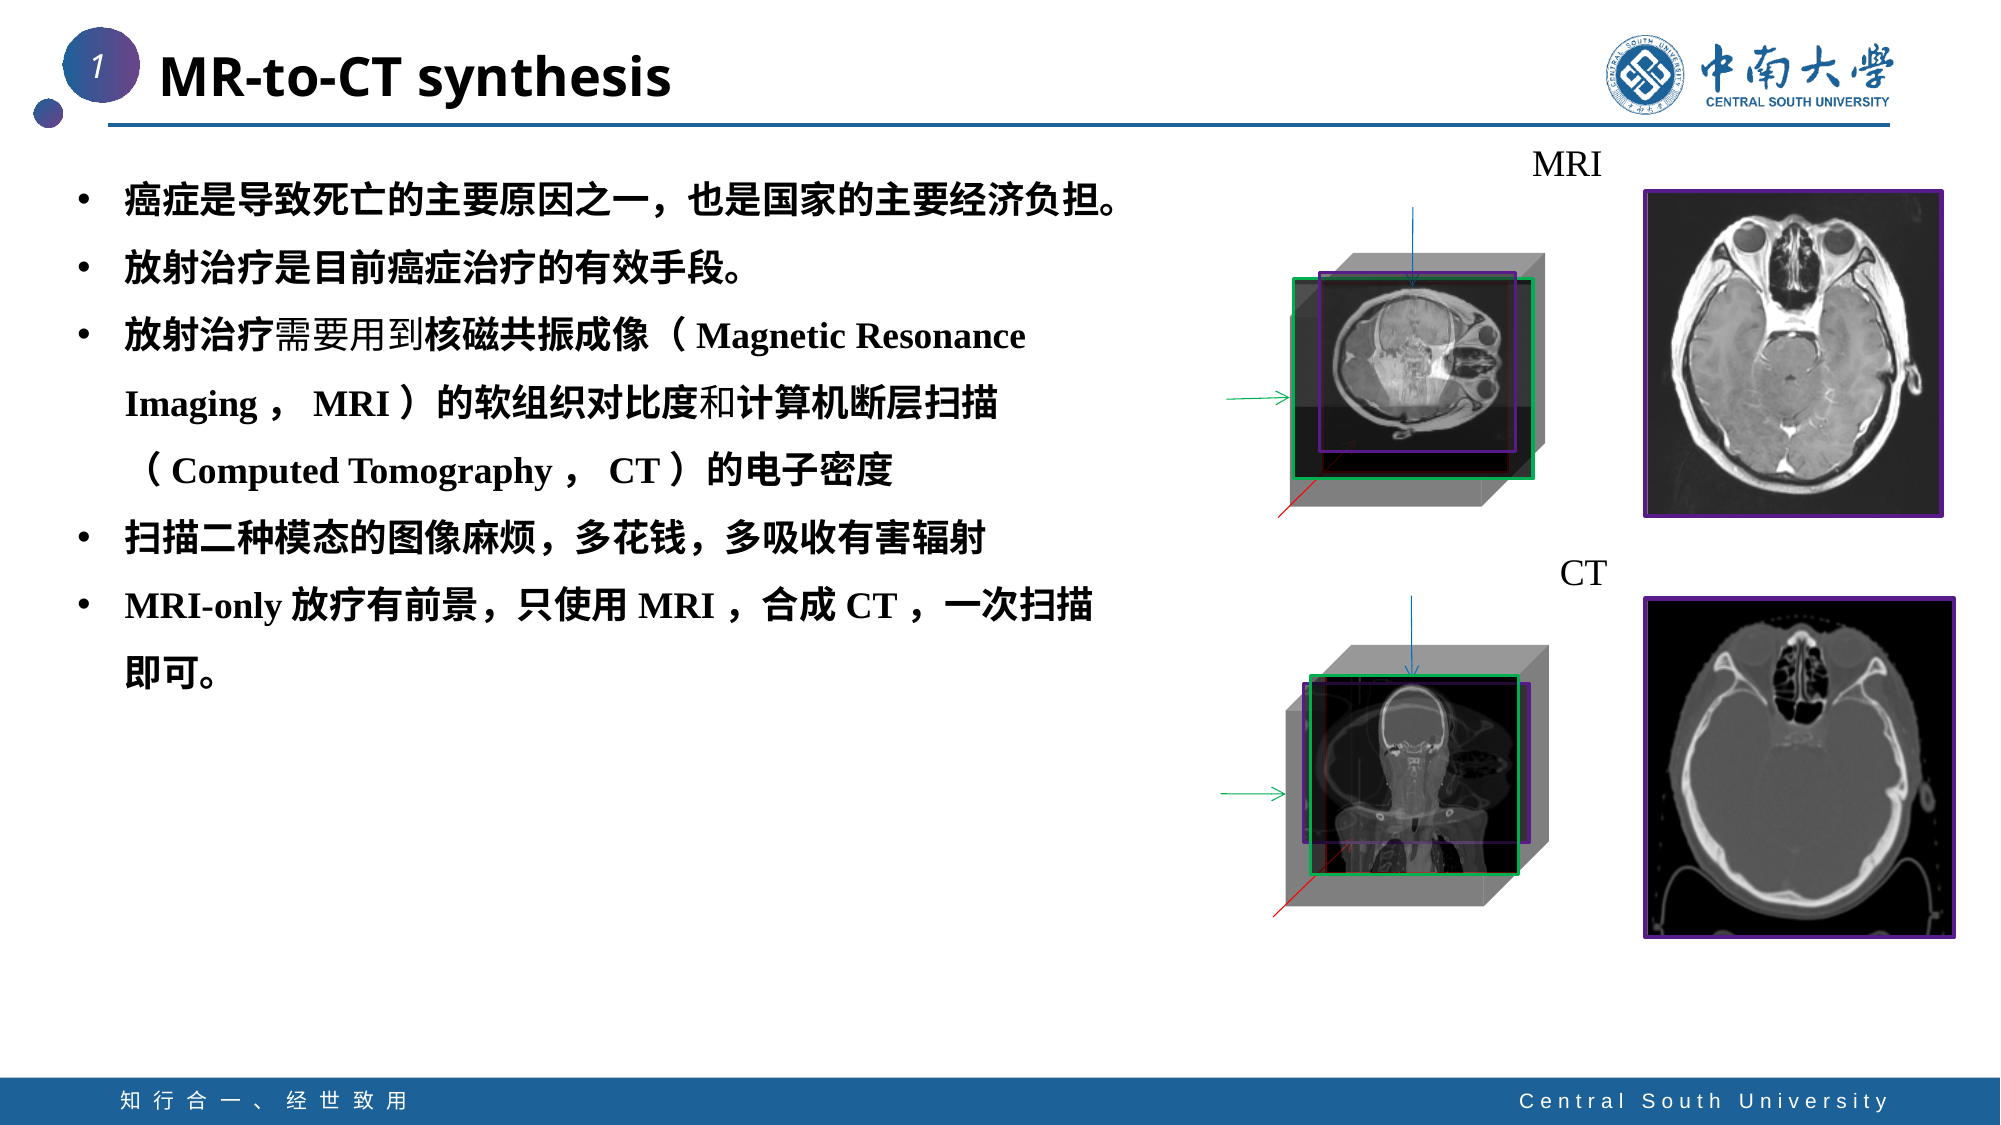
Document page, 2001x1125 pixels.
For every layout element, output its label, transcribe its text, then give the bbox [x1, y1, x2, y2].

text_box CT [1545, 540, 1631, 600]
text_box [0, 1077, 2000, 1125]
text_box MRI [1517, 131, 1627, 192]
picture [1647, 193, 1940, 514]
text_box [33, 26, 153, 128]
text_box MR-to-CT synthesis [158, 10, 736, 118]
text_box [1226, 207, 1545, 518]
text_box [1220, 595, 1549, 917]
picture [1595, 28, 1907, 121]
text_box Central South University [1504, 1080, 1902, 1120]
text_box 知行合一、经世致用 [105, 1080, 423, 1120]
picture [1647, 600, 1953, 936]
text_box 癌症是导致死亡的主要原因之一，也是国家的主要经济负担。 放射治疗是目前癌症治疗的有效手段。 放射治疗需要用到核磁共振成像（Magnetic Resonance Imaging，MRI）的软组织对比度和计算机断层扫描（Computed Tomography，CT）的电子密度 扫描二种模态的图像麻烦，多花钱，多吸收有害辐射 MRI-only放疗有前景，只使用MRI，合成CT，一次扫描即可。 [62, 146, 1139, 720]
